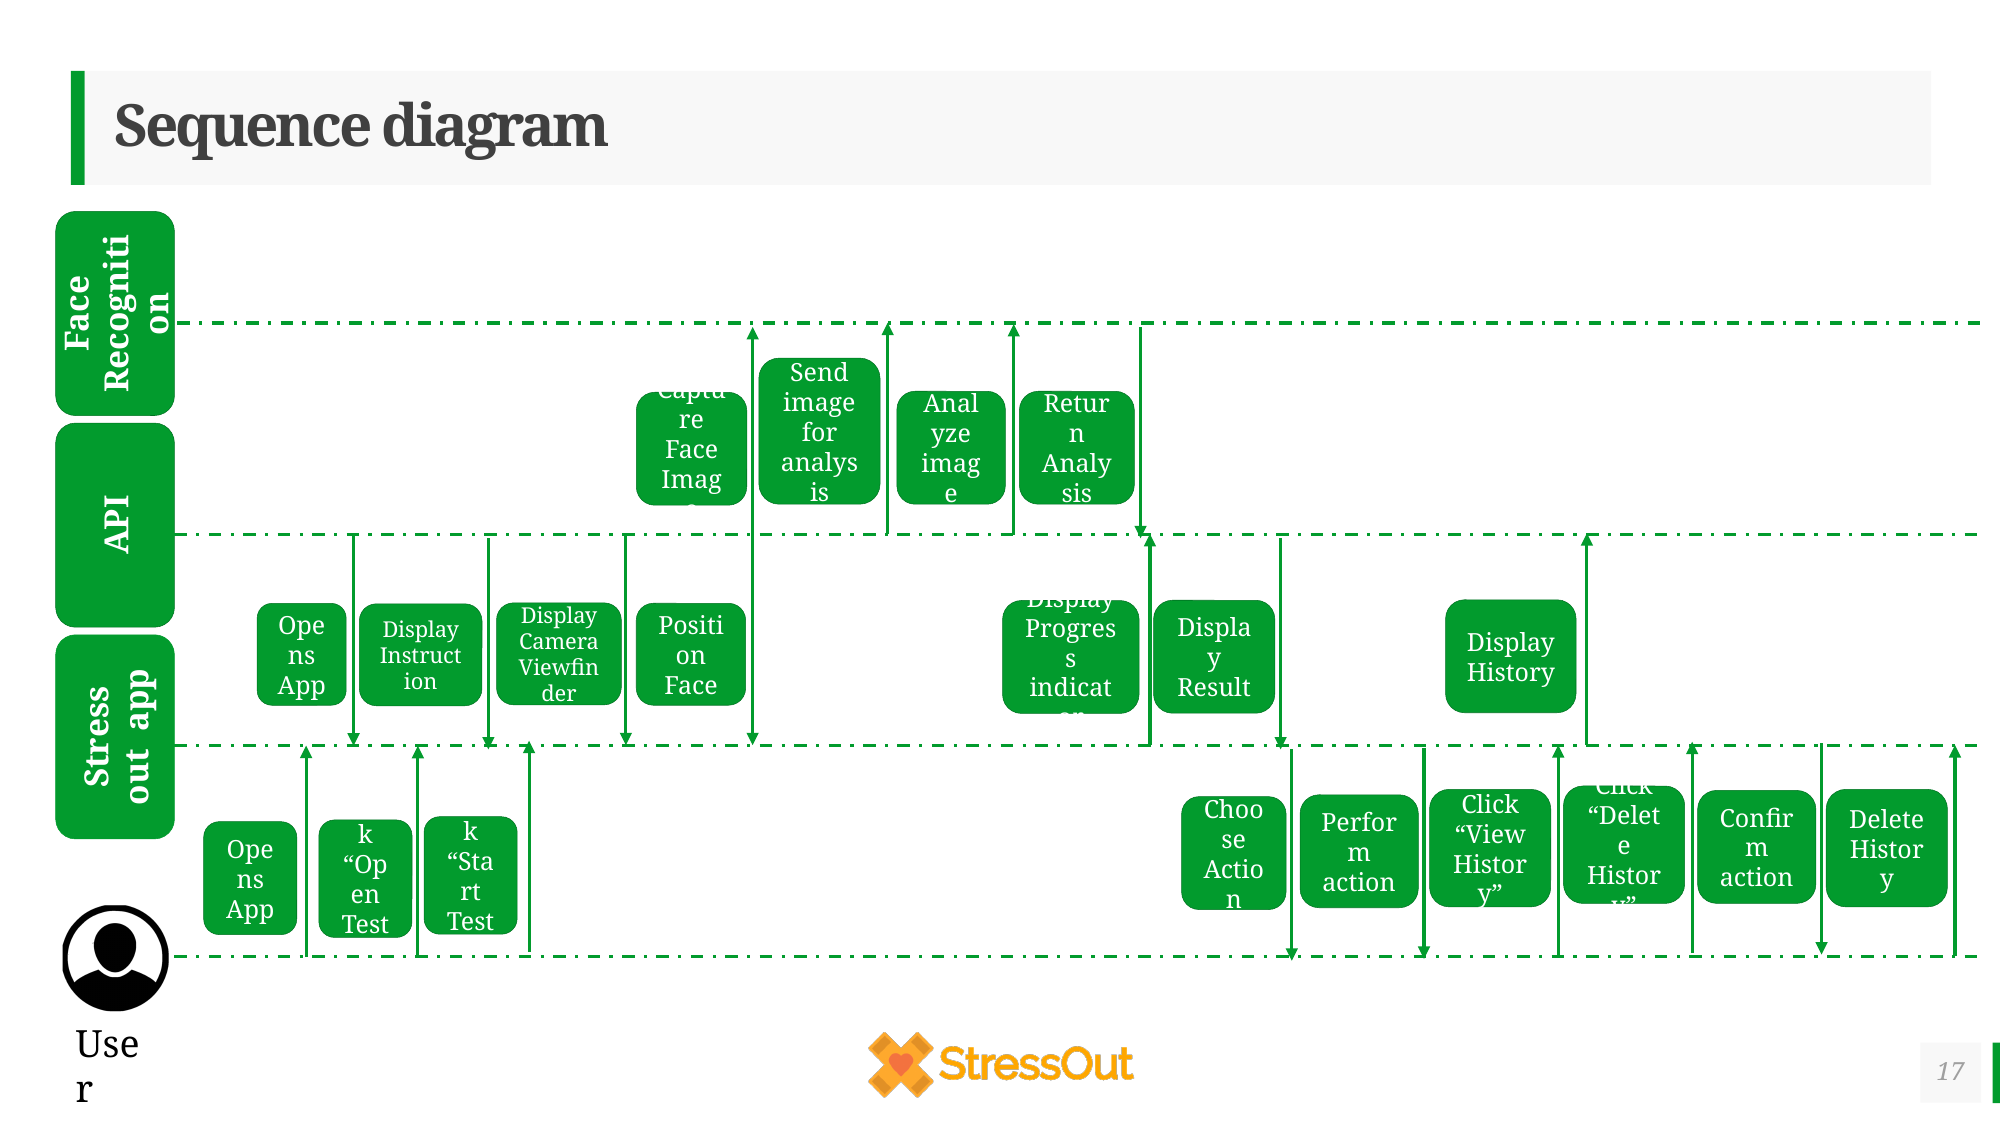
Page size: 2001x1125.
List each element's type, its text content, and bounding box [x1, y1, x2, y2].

text_box API [54, 422, 176, 629]
text_box Display History [1444, 598, 1578, 714]
text_box Stress out app [54, 633, 176, 840]
text_box Click “View History” [1428, 788, 1552, 908]
text_box Face Recognition [54, 210, 176, 417]
text_box Display Progress indicator [1001, 599, 1141, 715]
text_box Position Face [635, 602, 747, 707]
text_box Click “Delete History” [1562, 784, 1686, 905]
text_box Send image for analysis [757, 357, 882, 506]
text_box Return Analysis [1018, 390, 1136, 506]
text_box Display Result [1152, 599, 1276, 715]
text_box Analyze image [895, 390, 1007, 506]
text_box Confirm action [1696, 789, 1817, 905]
picture [60, 899, 170, 1014]
slide_number 17 [1920, 1042, 1982, 1103]
text_box Display Camera Viewfinder [495, 601, 623, 706]
text_box User [60, 1014, 170, 1118]
text_box Perform action [1299, 793, 1420, 909]
title Sequence diagram [84, 70, 1932, 185]
text_box Capture Face Image [635, 391, 748, 507]
picture [856, 1025, 1144, 1105]
text_box Display Instruction [358, 602, 484, 707]
text_box Click “Open Test” [317, 818, 414, 939]
text_box Click “Start Test” [423, 815, 519, 936]
text_box Opens App [202, 820, 298, 936]
text_box Delete History [1825, 788, 1949, 908]
text_box Opens App [256, 602, 348, 707]
text_box Choose Action [1180, 795, 1288, 911]
